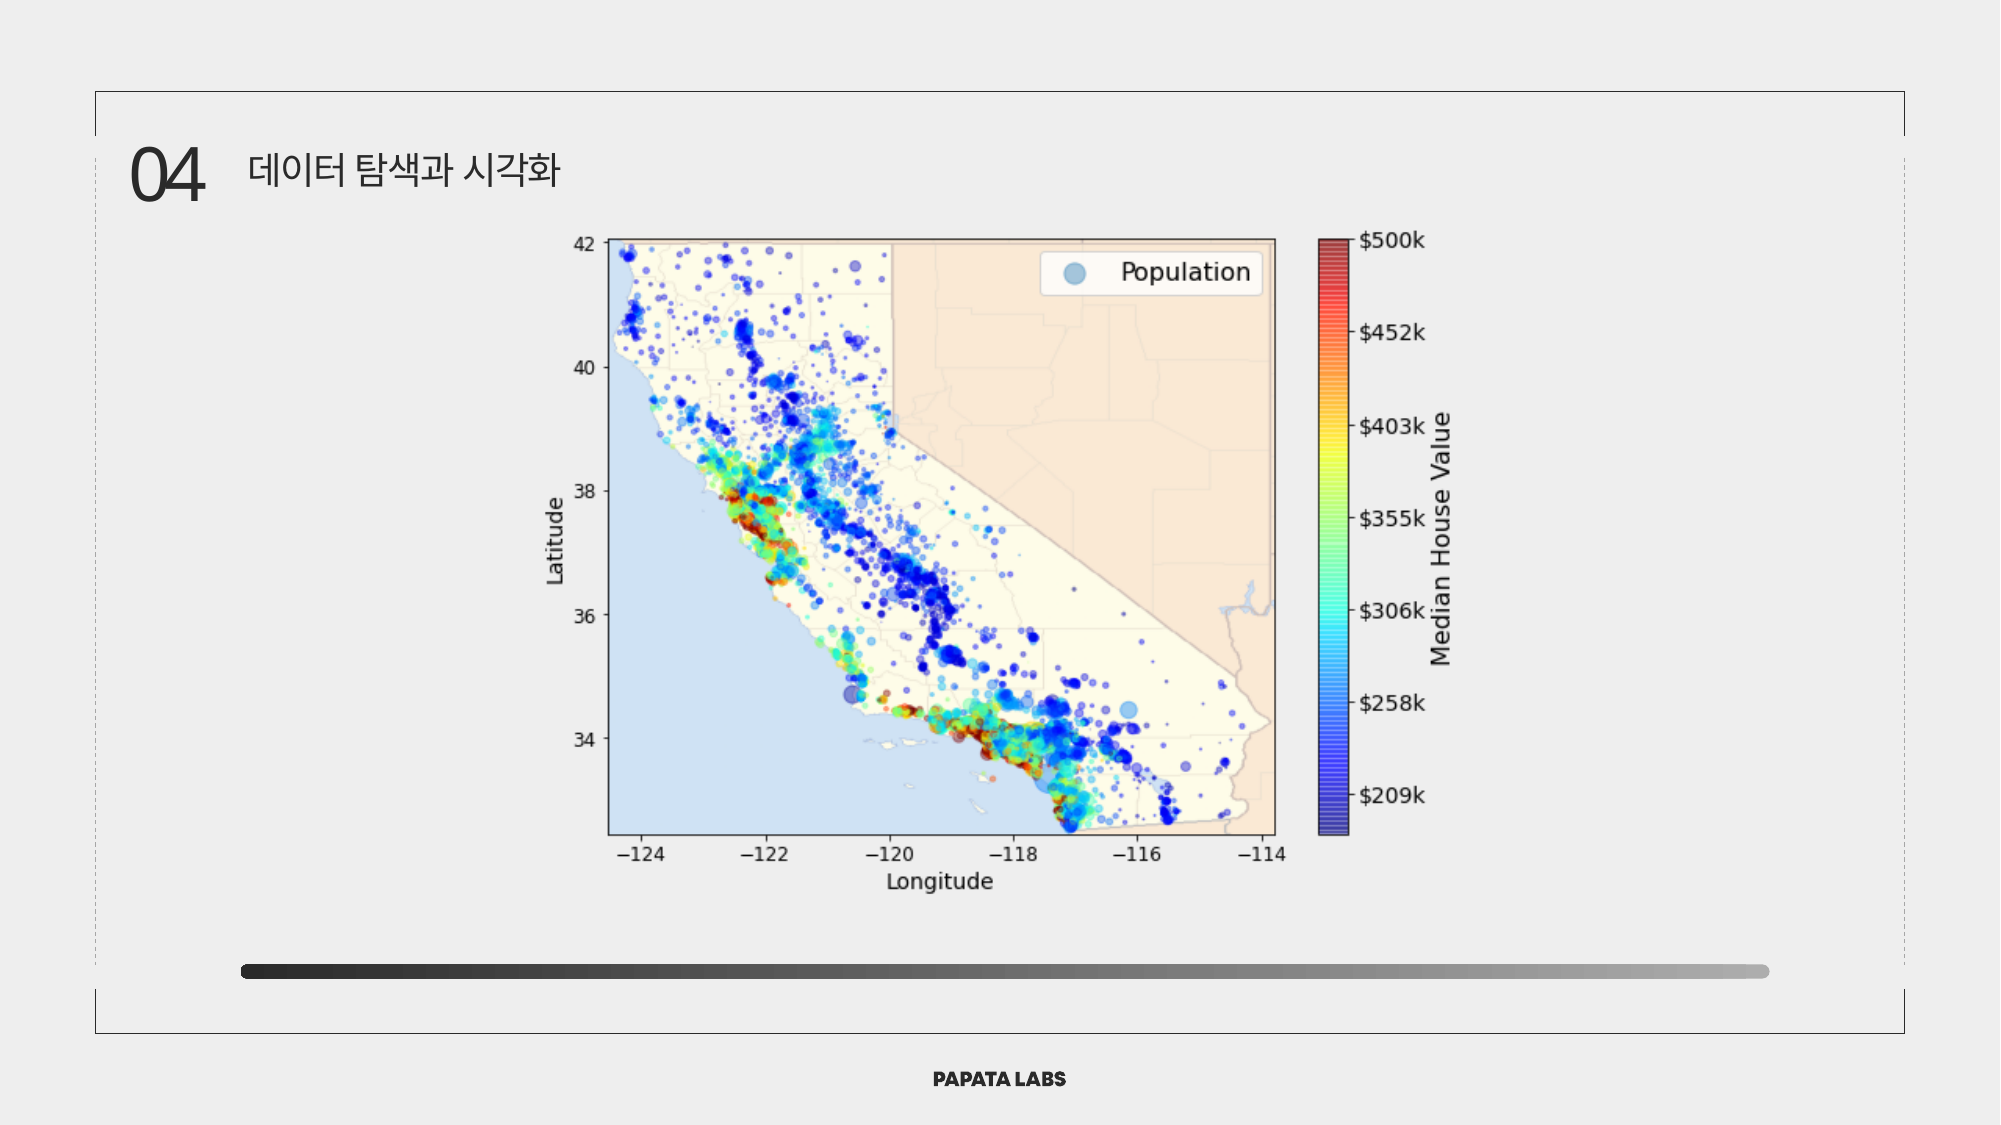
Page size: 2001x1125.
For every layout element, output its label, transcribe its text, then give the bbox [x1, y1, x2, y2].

text_box [239, 963, 1771, 980]
text_box 데이터 탐색과 시각화 [238, 144, 572, 196]
text_box 04 [119, 123, 217, 219]
picture [533, 220, 1467, 905]
text_box [95, 91, 1905, 137]
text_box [933, 1071, 1066, 1087]
text_box [95, 988, 1905, 1034]
